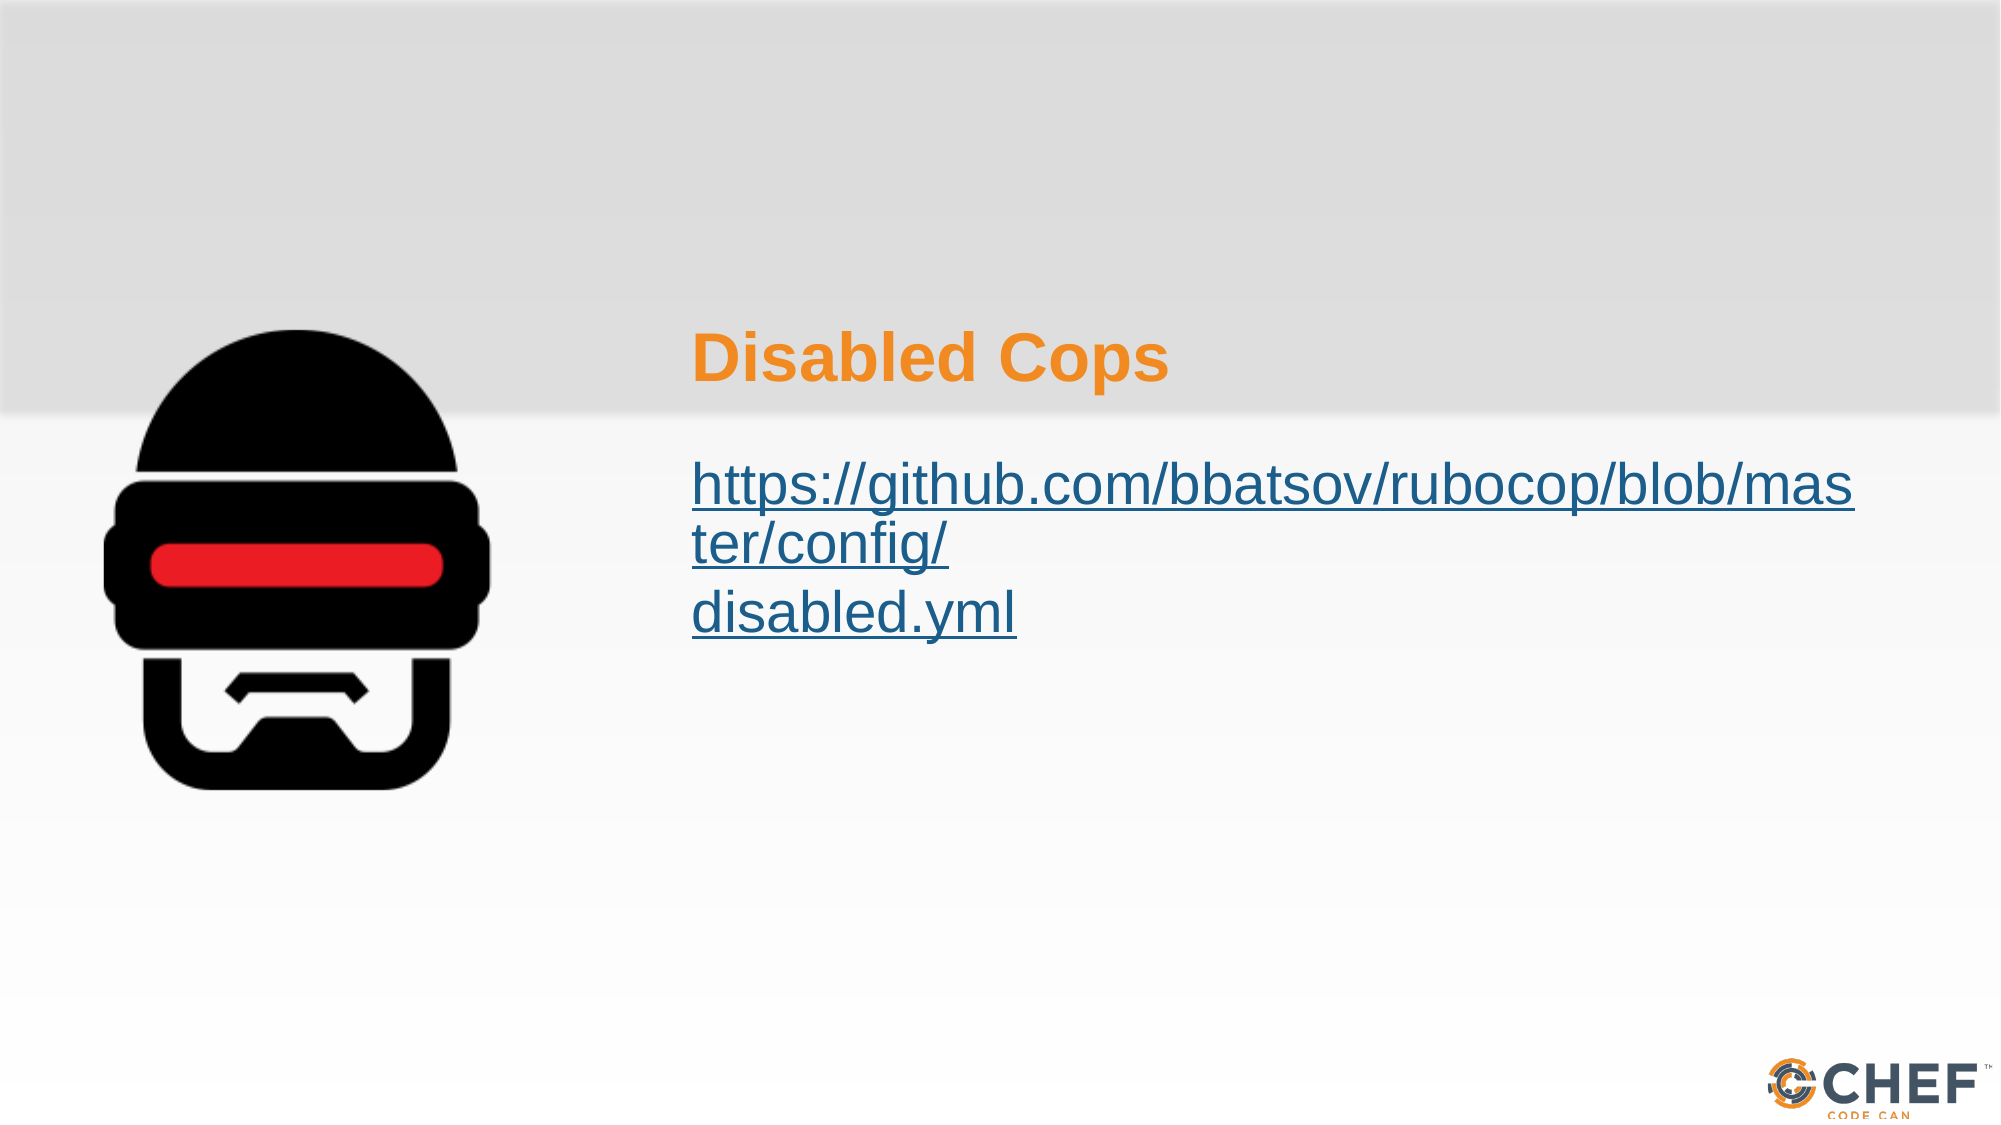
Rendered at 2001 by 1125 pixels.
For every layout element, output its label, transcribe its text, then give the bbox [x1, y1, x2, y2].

picture [0, 242, 591, 883]
title Disabled Cops [676, 307, 1869, 412]
subtitle https://github.com/bbatsov/rubocop/blob/master/config/disabled.yml [676, 431, 1875, 844]
